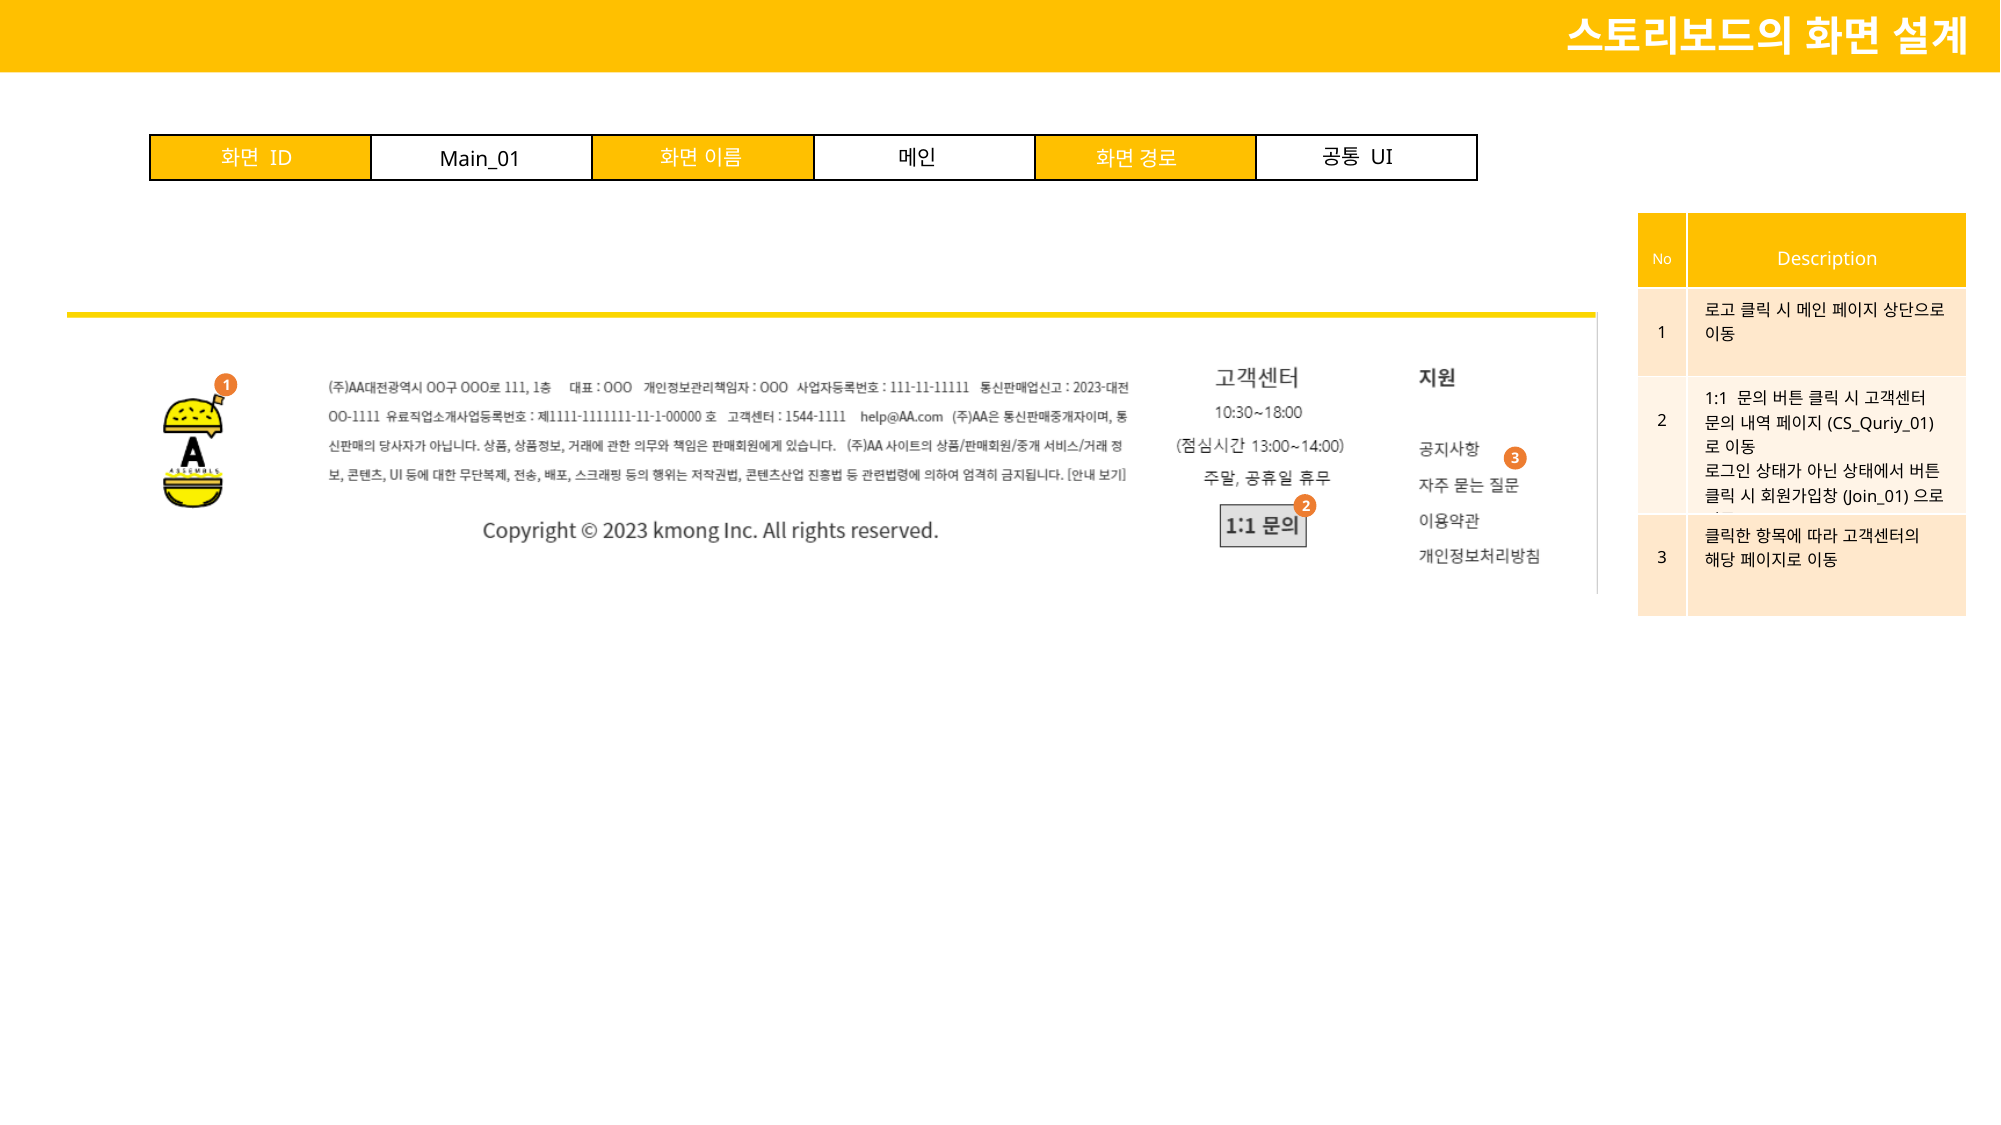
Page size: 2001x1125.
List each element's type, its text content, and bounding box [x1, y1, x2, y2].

table_cell 2 [1638, 377, 1686, 513]
table_header No [1638, 213, 1686, 287]
table_cell 로고 클릭 시 메인 페이지 상단으로 이동 [1688, 289, 1966, 376]
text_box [149, 134, 1512, 181]
table_cell 1:1 문의 버튼 클릭 시 고객센터 문의 내역 페이지(CS_Quriy_01)로 이동 로그인 상태가 아닌 상태에서 버튼 클릭 시 회원가입창(Join_01)으로 이동 [1688, 377, 1966, 513]
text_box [1287, 489, 1323, 523]
table_cell 클릭한 항목에 따라 고객센터의 해당 페이지로 이동 [1688, 515, 1966, 616]
title 스토리보드의 화면 설계 [1549, 0, 1987, 68]
text_box [0, 0, 2000, 73]
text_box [1493, 441, 1537, 475]
table_cell 3 [1638, 515, 1686, 616]
picture [67, 312, 1598, 594]
table_cell 1 [1638, 289, 1686, 376]
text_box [207, 368, 243, 402]
table_header Description [1688, 213, 1966, 287]
